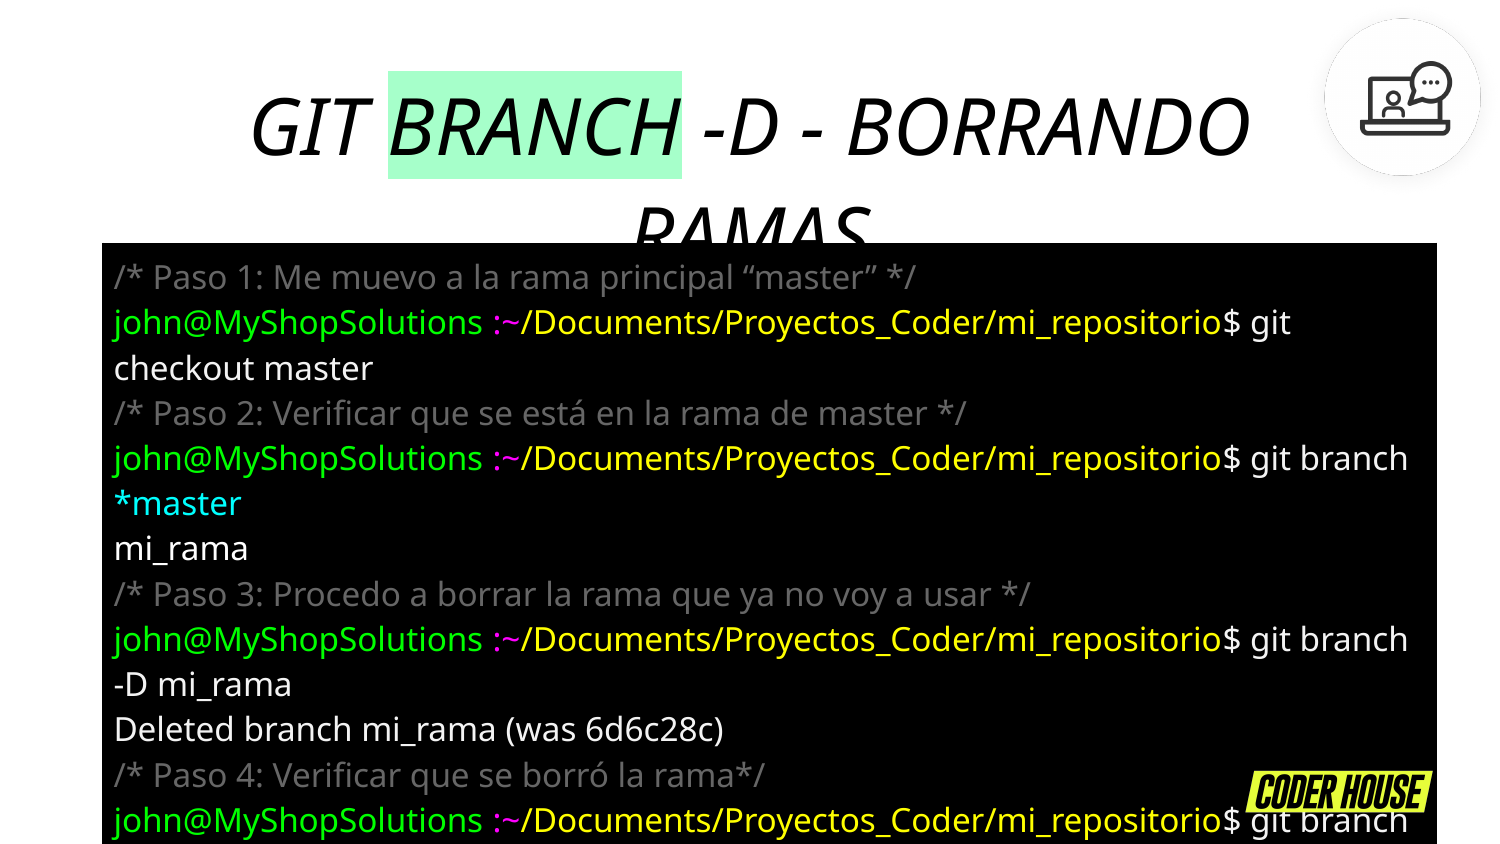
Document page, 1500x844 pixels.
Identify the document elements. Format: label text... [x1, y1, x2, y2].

picture [1241, 764, 1437, 819]
picture [1305, 0, 1500, 195]
text_box GIT BRANCH -D - BORRANDO RAMAS [105, 47, 1299, 162]
table_header /* Paso 1: Me muevo a la rama principal “master” */ john@MyShopSolutions :~/Documents/Proyectos_Coder/mi_repositorio$ git checkout master /* Paso 2: Verificar que se está en la rama de master */ john@MyShopSolutions :~/Documents/Proyectos_Coder/mi_repositorio$ git branch *master mi_rama /* Paso 3: Procedo a borrar la rama que ya no voy a usar */ john@MyShopSolutions :~/Documents/Proyectos_Coder/mi_repositorio$ git branch -D mi_rama Deleted branch mi_rama (was 6d6c28c) /* Paso 4: Verificar que se borró la rama*/ john@MyShopSolutions :~/Documents/Proyectos_Coder/mi_repositorio$ git branch *master [104, 244, 1435, 844]
